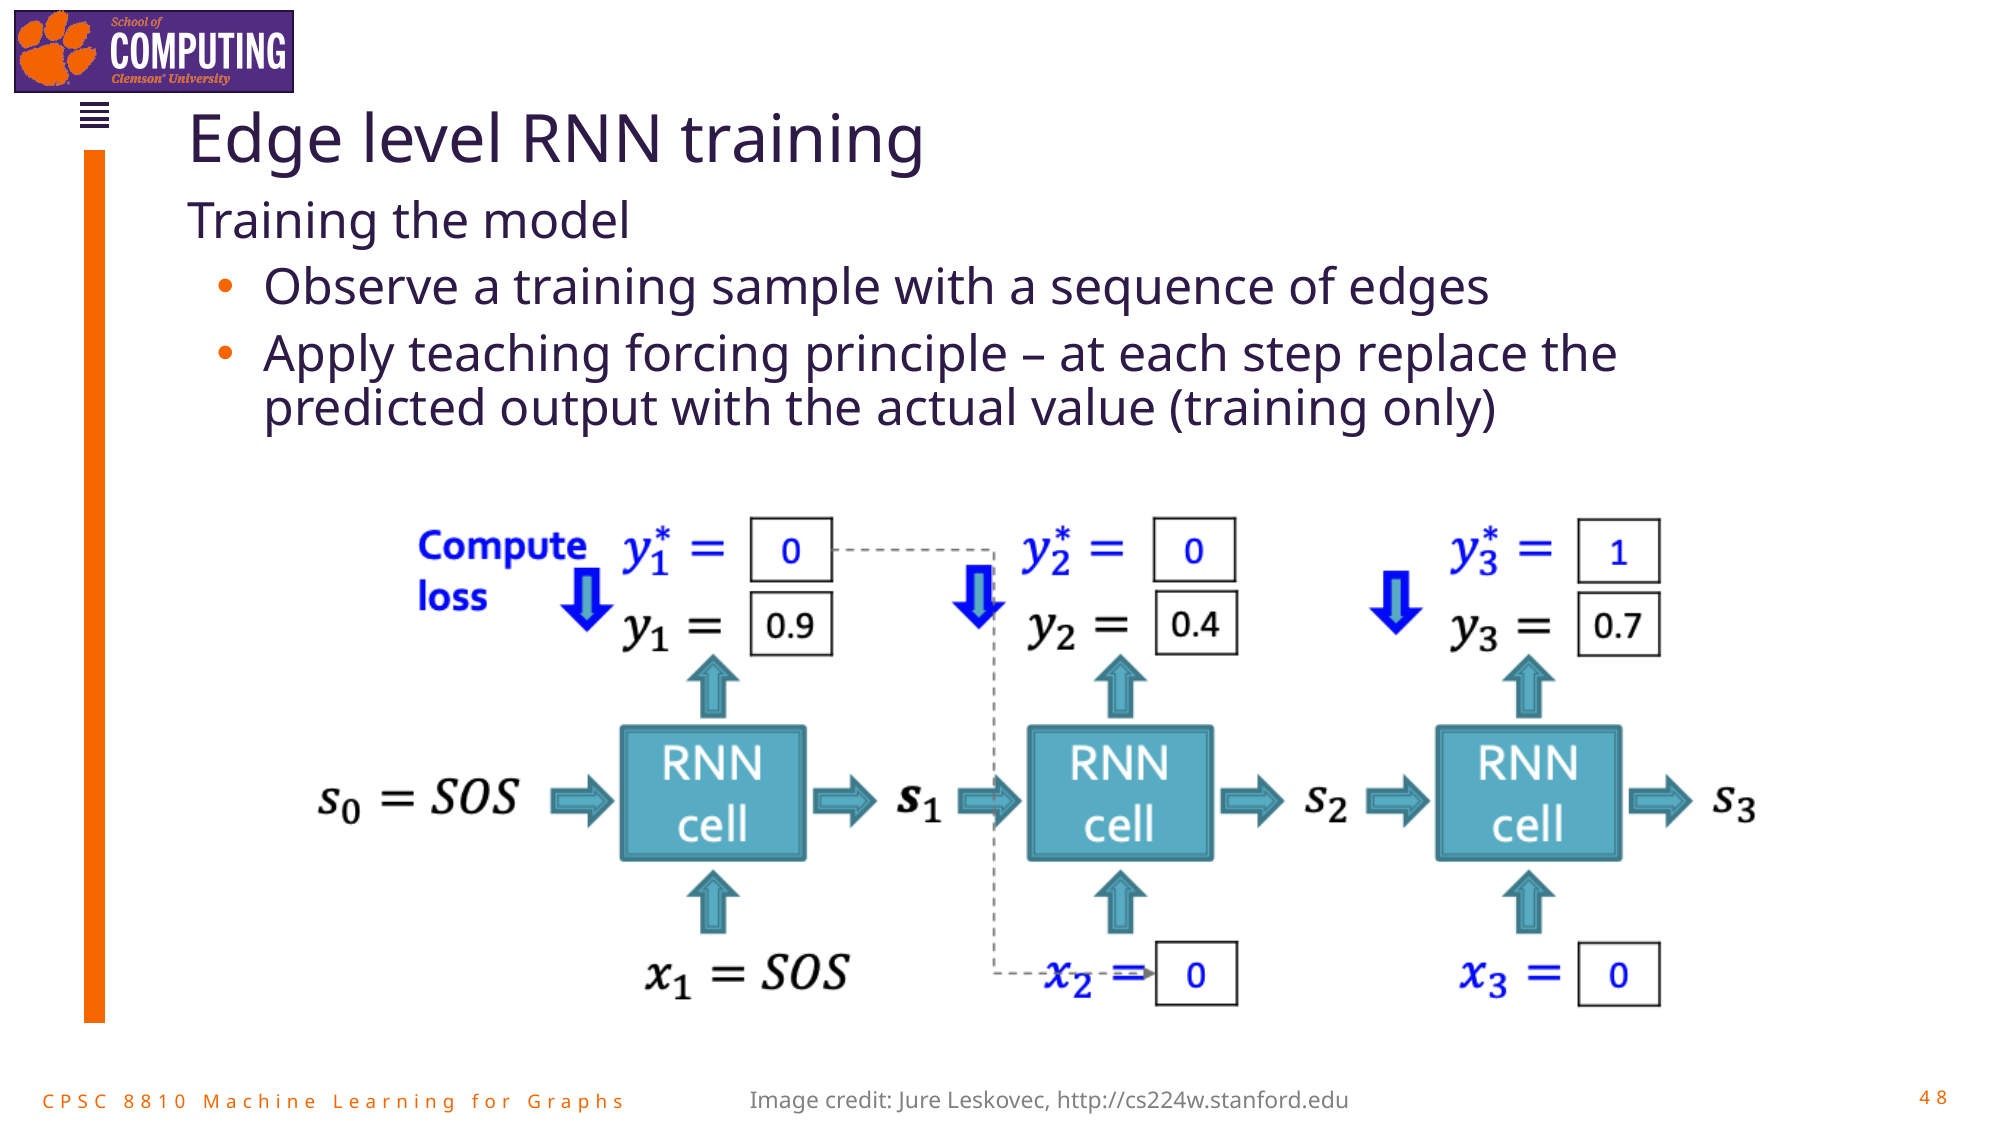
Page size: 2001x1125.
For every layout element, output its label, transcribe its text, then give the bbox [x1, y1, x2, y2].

title Edge level RNN training [187, 104, 1913, 178]
picture [313, 508, 1787, 1020]
picture [18, 10, 285, 86]
text_box Image credit: Jure Leskovec, http://cs224w.stanford.edu [734, 1078, 1365, 1121]
